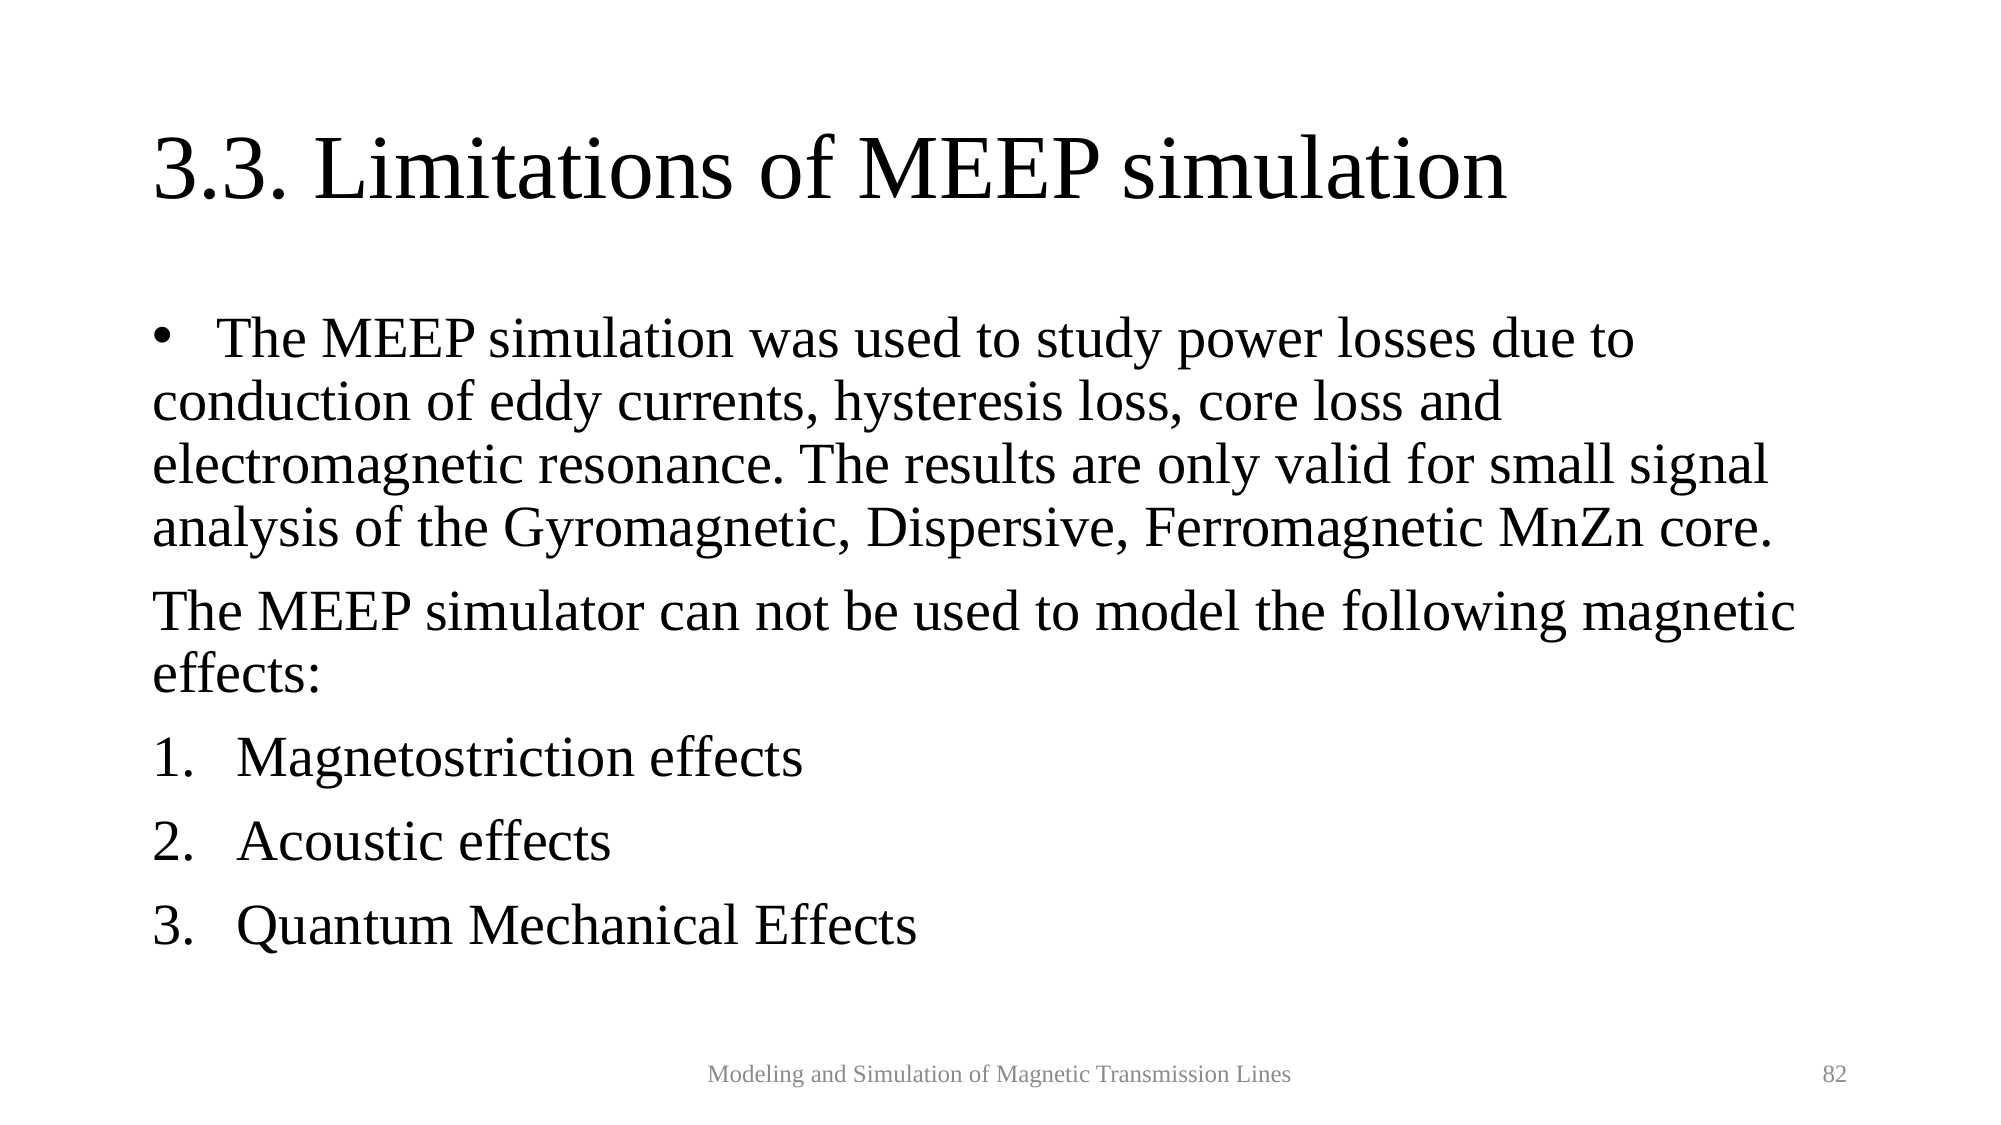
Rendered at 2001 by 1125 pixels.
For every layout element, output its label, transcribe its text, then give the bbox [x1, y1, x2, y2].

title 3.3. Limitations of MEEP simulation [137, 59, 1863, 278]
slide_number 82 [1412, 1042, 1863, 1103]
list The MEEP simulation was used to study power losses due to conduction of eddy currents, hysteresis loss, core loss and electromagnetic resonance. The results are only valid for small signal analysis of the Gyromagnetic, Dispersive, Ferromagnetic MnZn core. The MEEP simulator can not be used to model the following magnetic effects: Magnetostriction effects Acoustic effects Quantum Mechanical Effects [137, 299, 1863, 1014]
footer Modeling and Simulation of Magnetic Transmission Lines [662, 1042, 1338, 1103]
